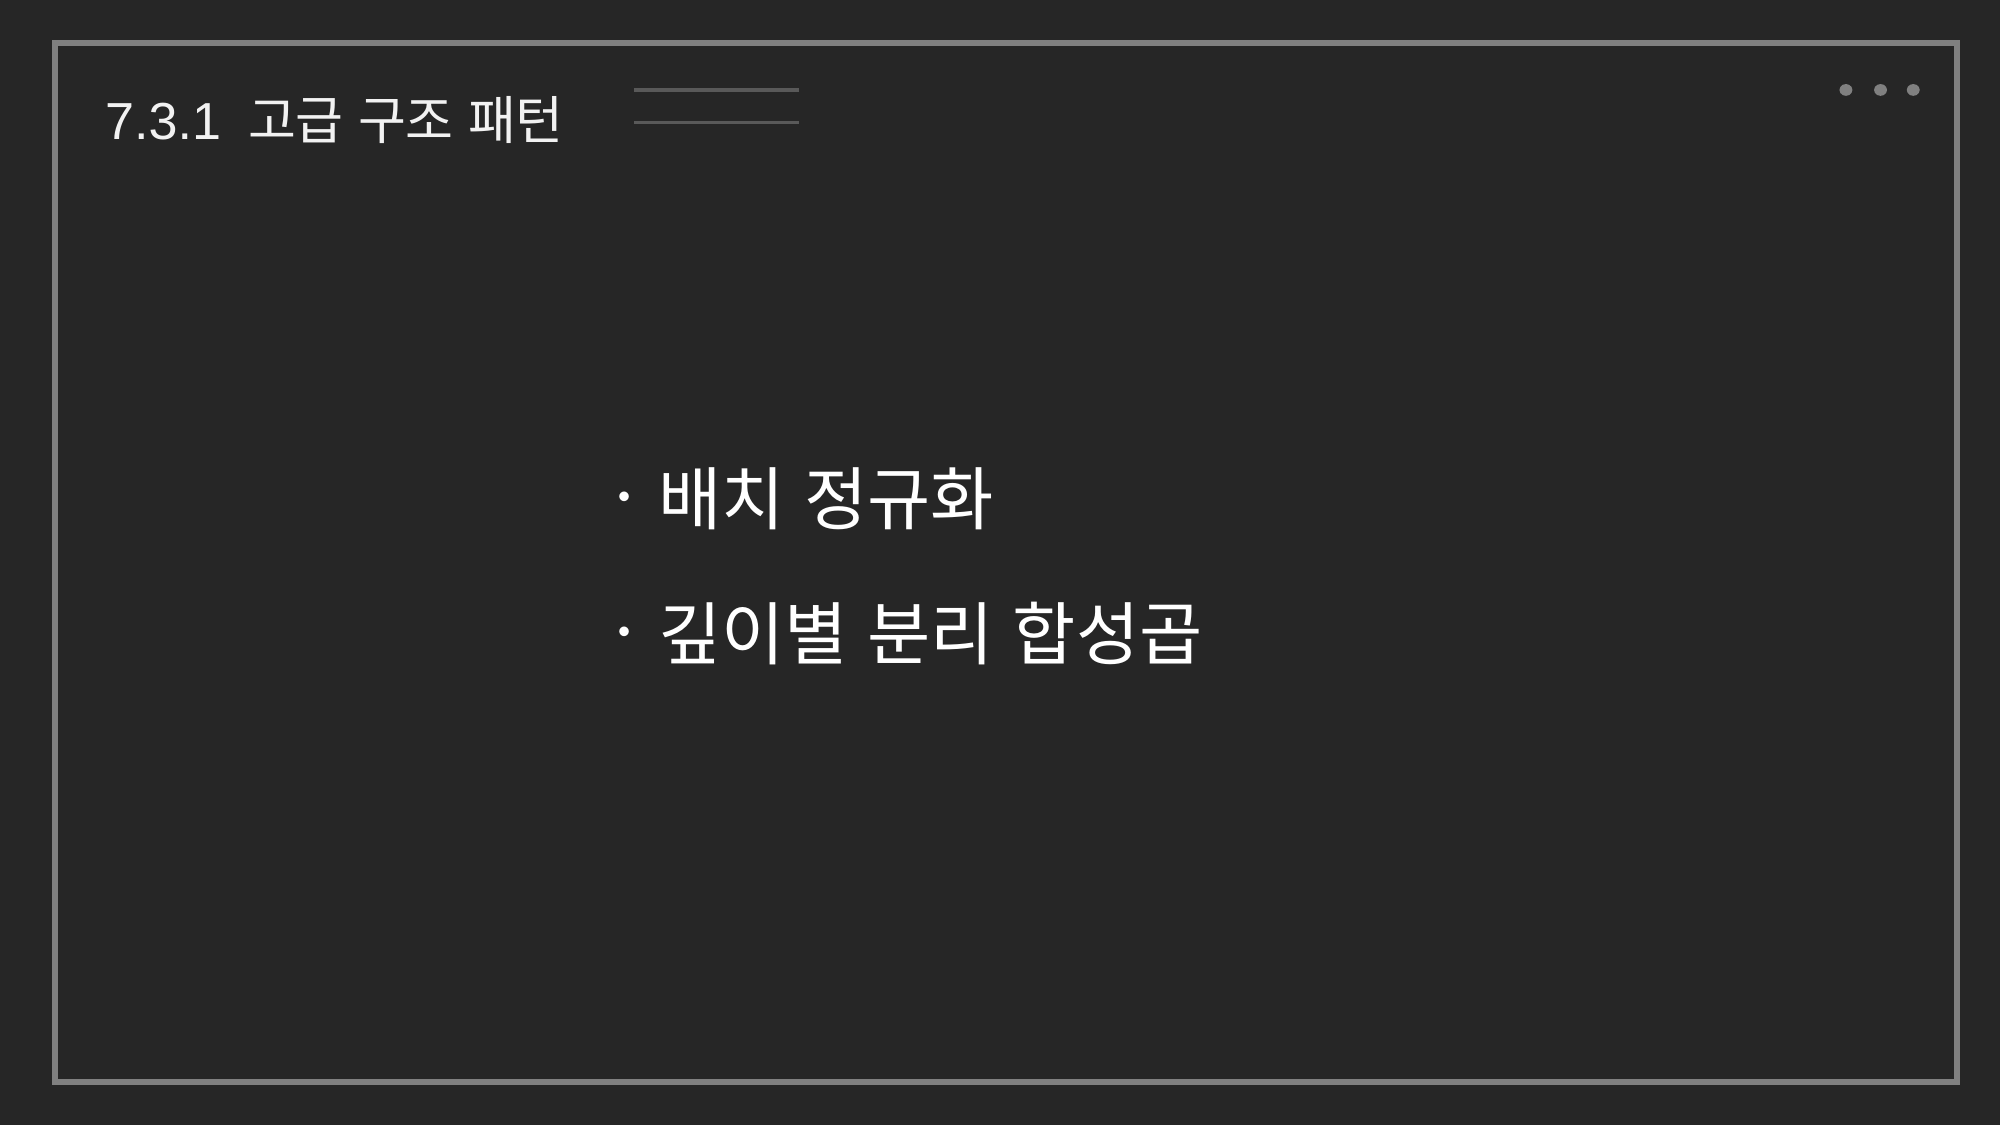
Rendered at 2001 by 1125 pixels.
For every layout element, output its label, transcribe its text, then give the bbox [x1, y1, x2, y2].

text_box ㆍ배치 정규화 ㆍ깊이별 분리 합성곱 [574, 397, 1373, 682]
text_box [53, 41, 1959, 1084]
